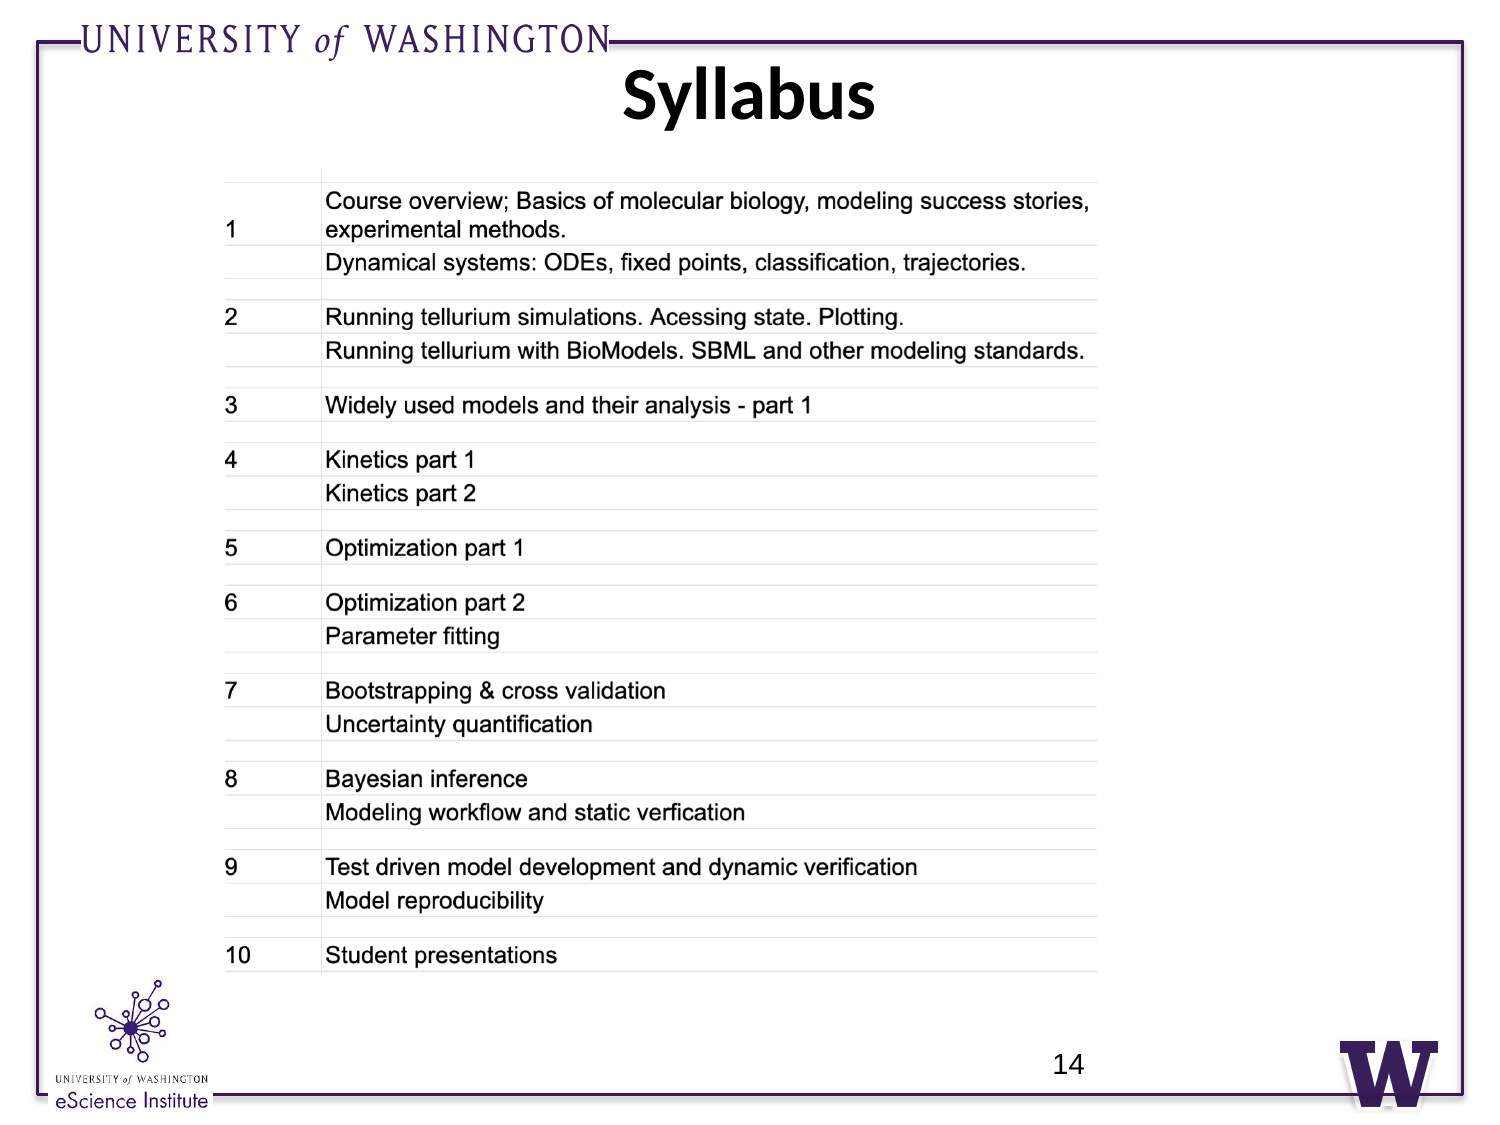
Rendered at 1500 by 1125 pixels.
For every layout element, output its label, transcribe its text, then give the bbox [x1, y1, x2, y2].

picture [1340, 1096, 1438, 1107]
picture [81, 24, 609, 37]
title Syllabus [75, 37, 1425, 175]
picture [1340, 1041, 1438, 1093]
picture [48, 978, 213, 1113]
picture [224, 168, 1098, 975]
slide_number 14 [1037, 1037, 1325, 1098]
